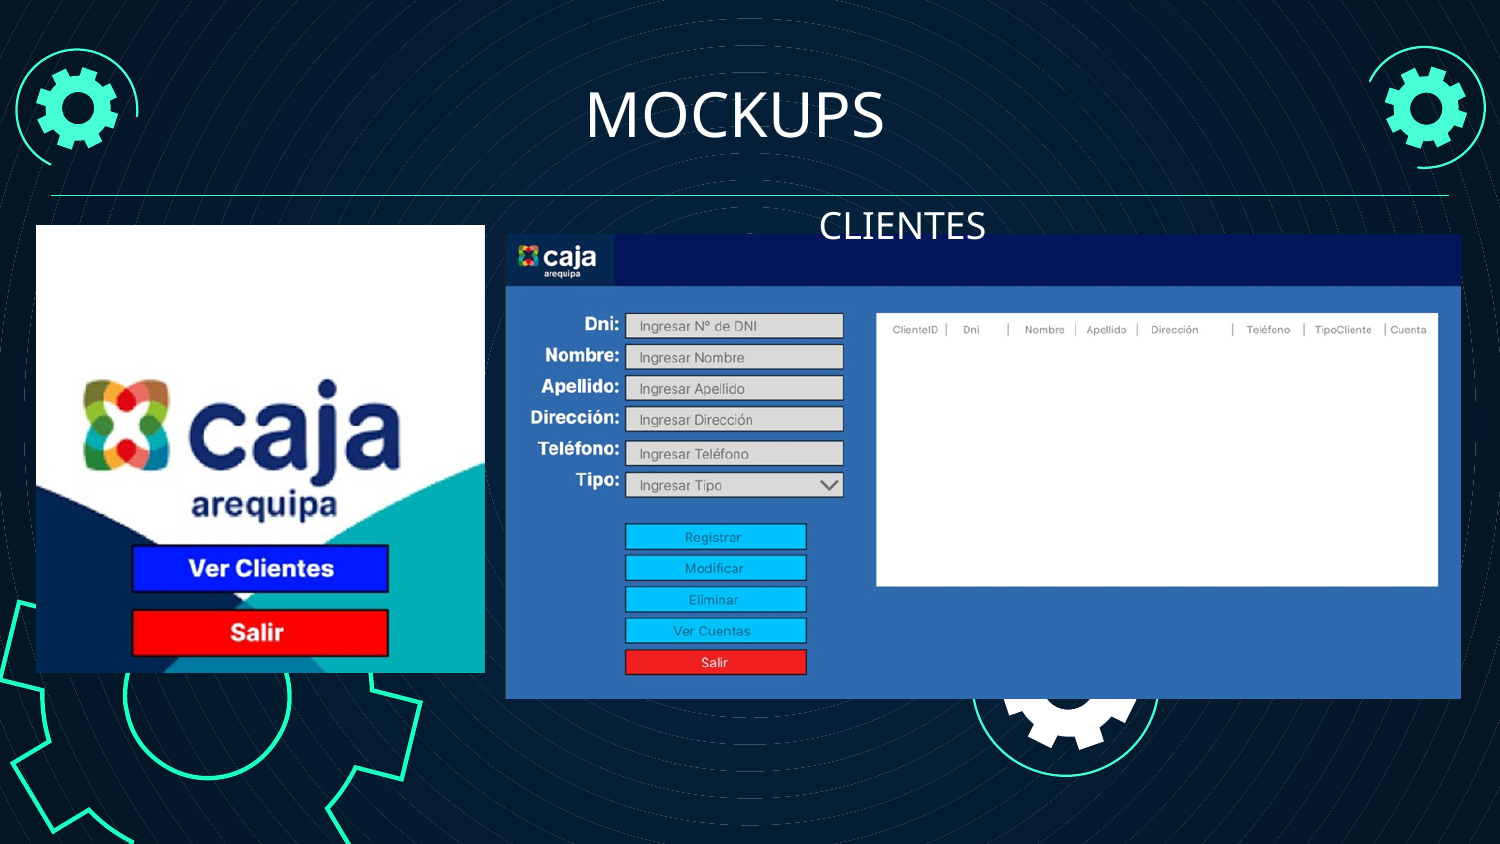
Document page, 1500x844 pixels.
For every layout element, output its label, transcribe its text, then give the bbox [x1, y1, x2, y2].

picture [504, 234, 1461, 699]
title MOCKUPS [36, 65, 1435, 166]
text_box CLIENTES [803, 186, 1500, 262]
text_box [36, 67, 119, 150]
text_box [1435, 67, 1468, 148]
text_box [1006, 707, 1133, 751]
picture [36, 224, 485, 673]
